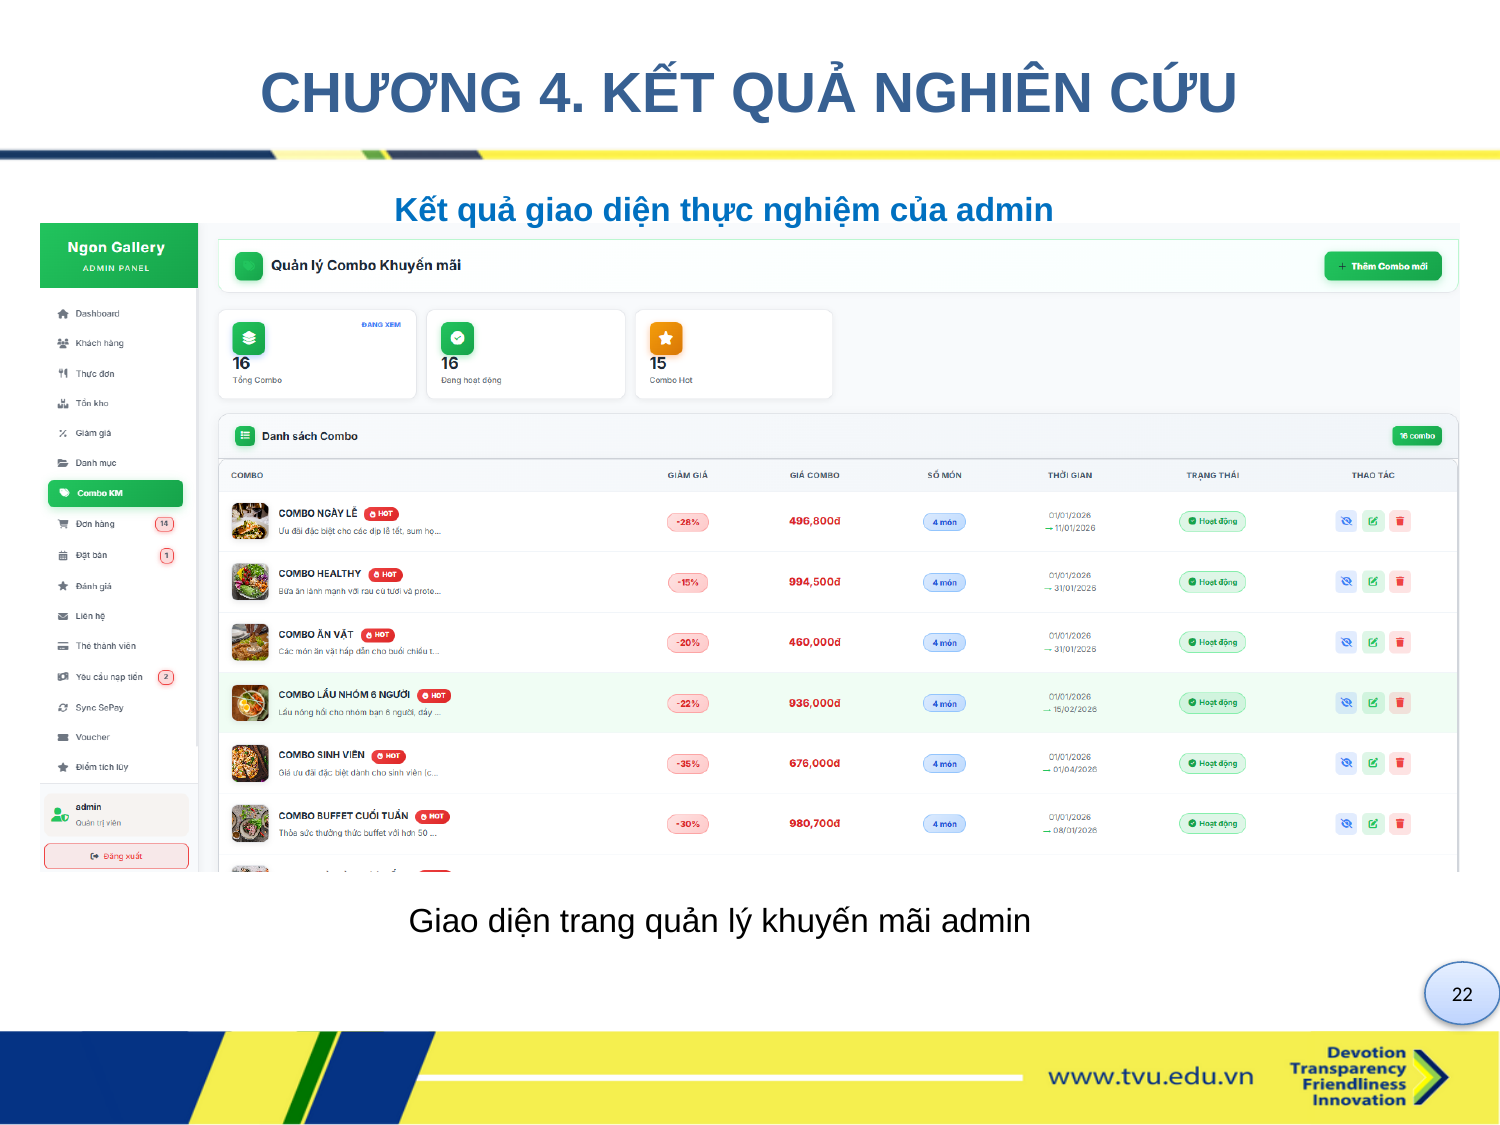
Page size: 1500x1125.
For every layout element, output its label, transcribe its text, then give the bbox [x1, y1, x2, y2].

picture [0, 147, 1500, 162]
picture [40, 223, 1460, 873]
text_box Kết quả giao diện thực nghiệm của admin [379, 161, 1121, 222]
picture [0, 1031, 1500, 1125]
text_box Giao diện trang quản lý khuyến mãi admin [358, 880, 1083, 955]
title CHƯƠNG 4. KẾT QUẢ NGHIÊN CỨU [75, 48, 1425, 132]
text_box 22 [1424, 961, 1500, 1026]
